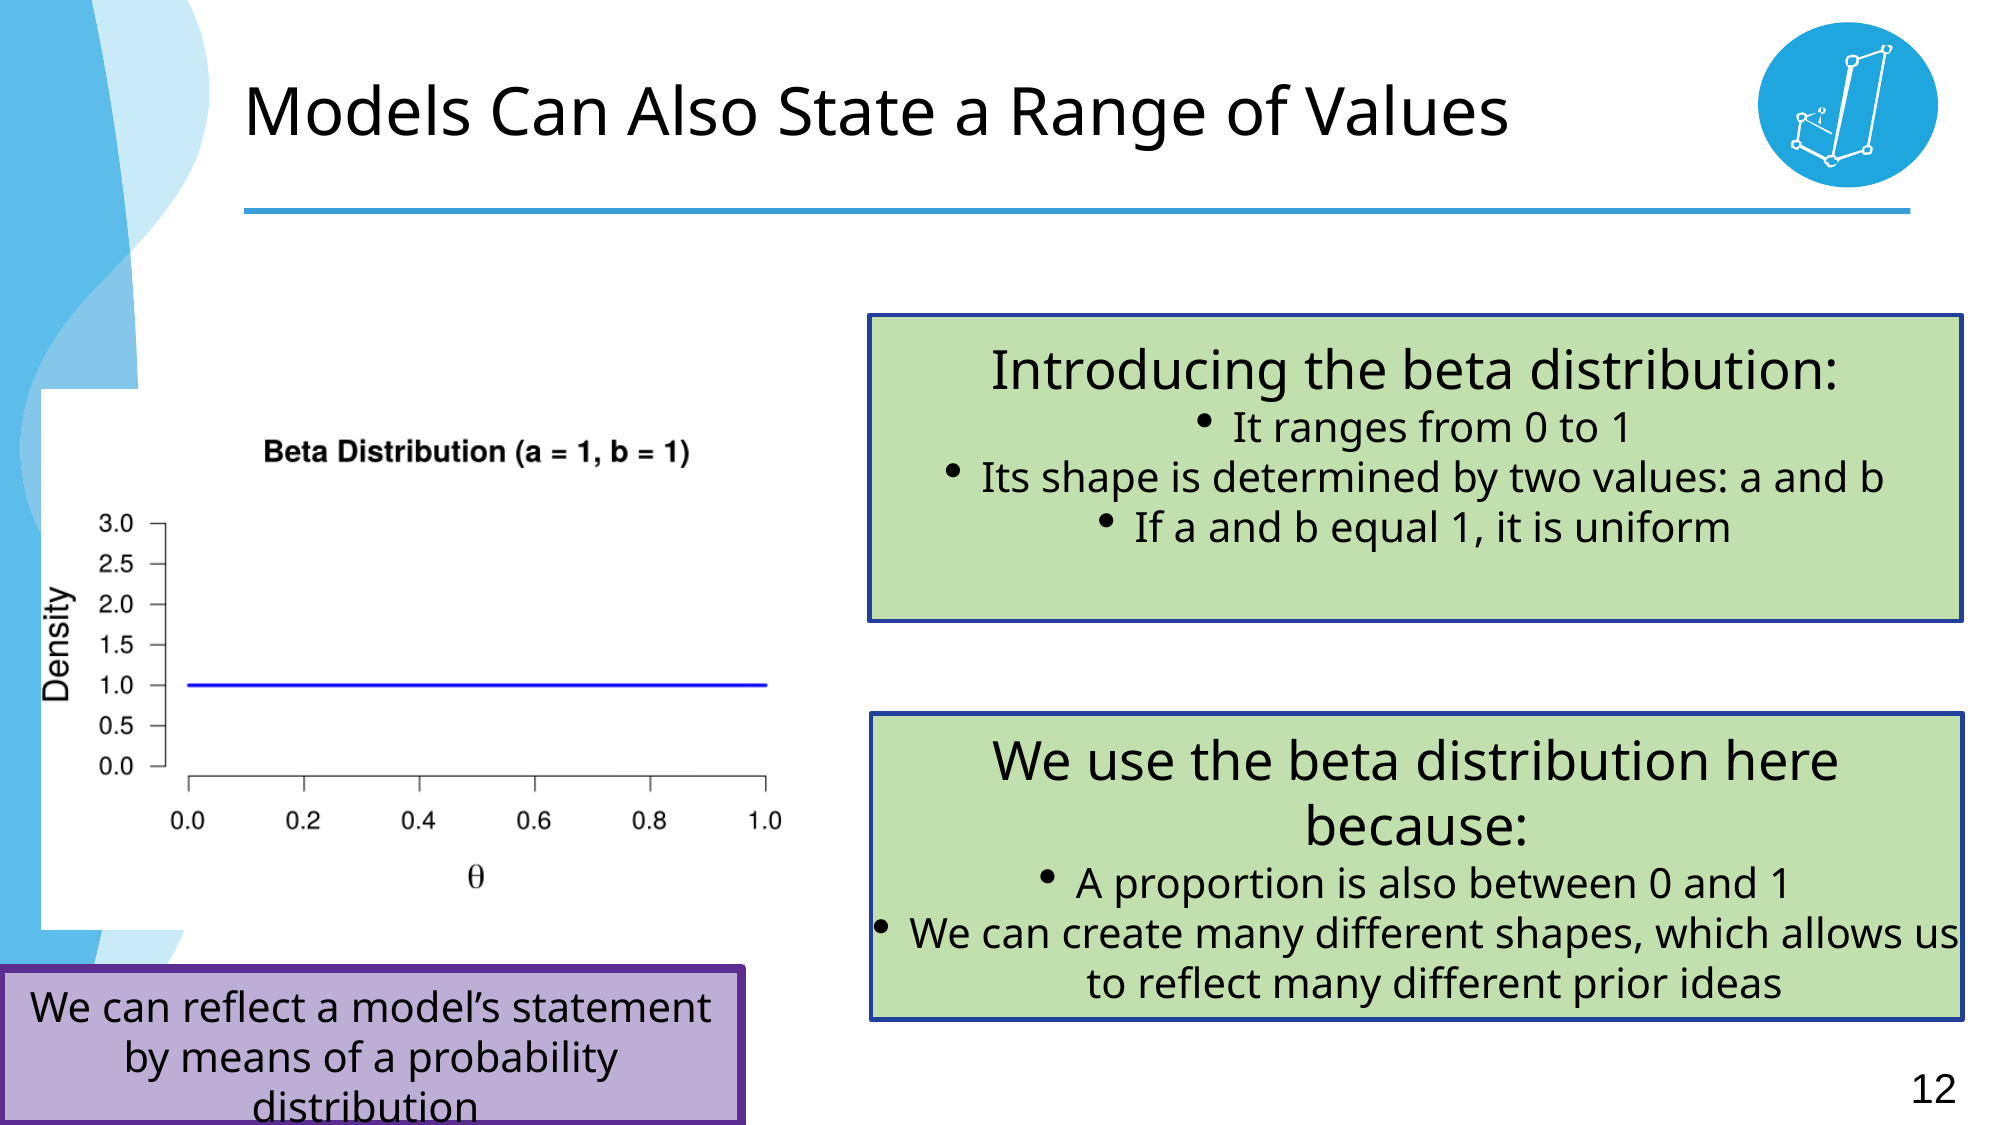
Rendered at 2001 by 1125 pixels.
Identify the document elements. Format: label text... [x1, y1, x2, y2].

text_box We can reflect a model’s statement by means of a probability distribution [0, 968, 742, 1125]
text_box Introducing the beta distribution: It ranges from 0 to 1 Its shape is determined by two values: a and b If a and b equal 1, it is uniform [869, 314, 1962, 622]
text_box [99, 263, 1899, 915]
title Models Can Also State a Range of Values [244, 19, 1752, 211]
picture [41, 389, 852, 930]
text_box We use the beta distribution here because: A proportion is also between 0 and 1 We can create many different shapes, which allows us to reflect many different prior ideas [871, 713, 1963, 1020]
